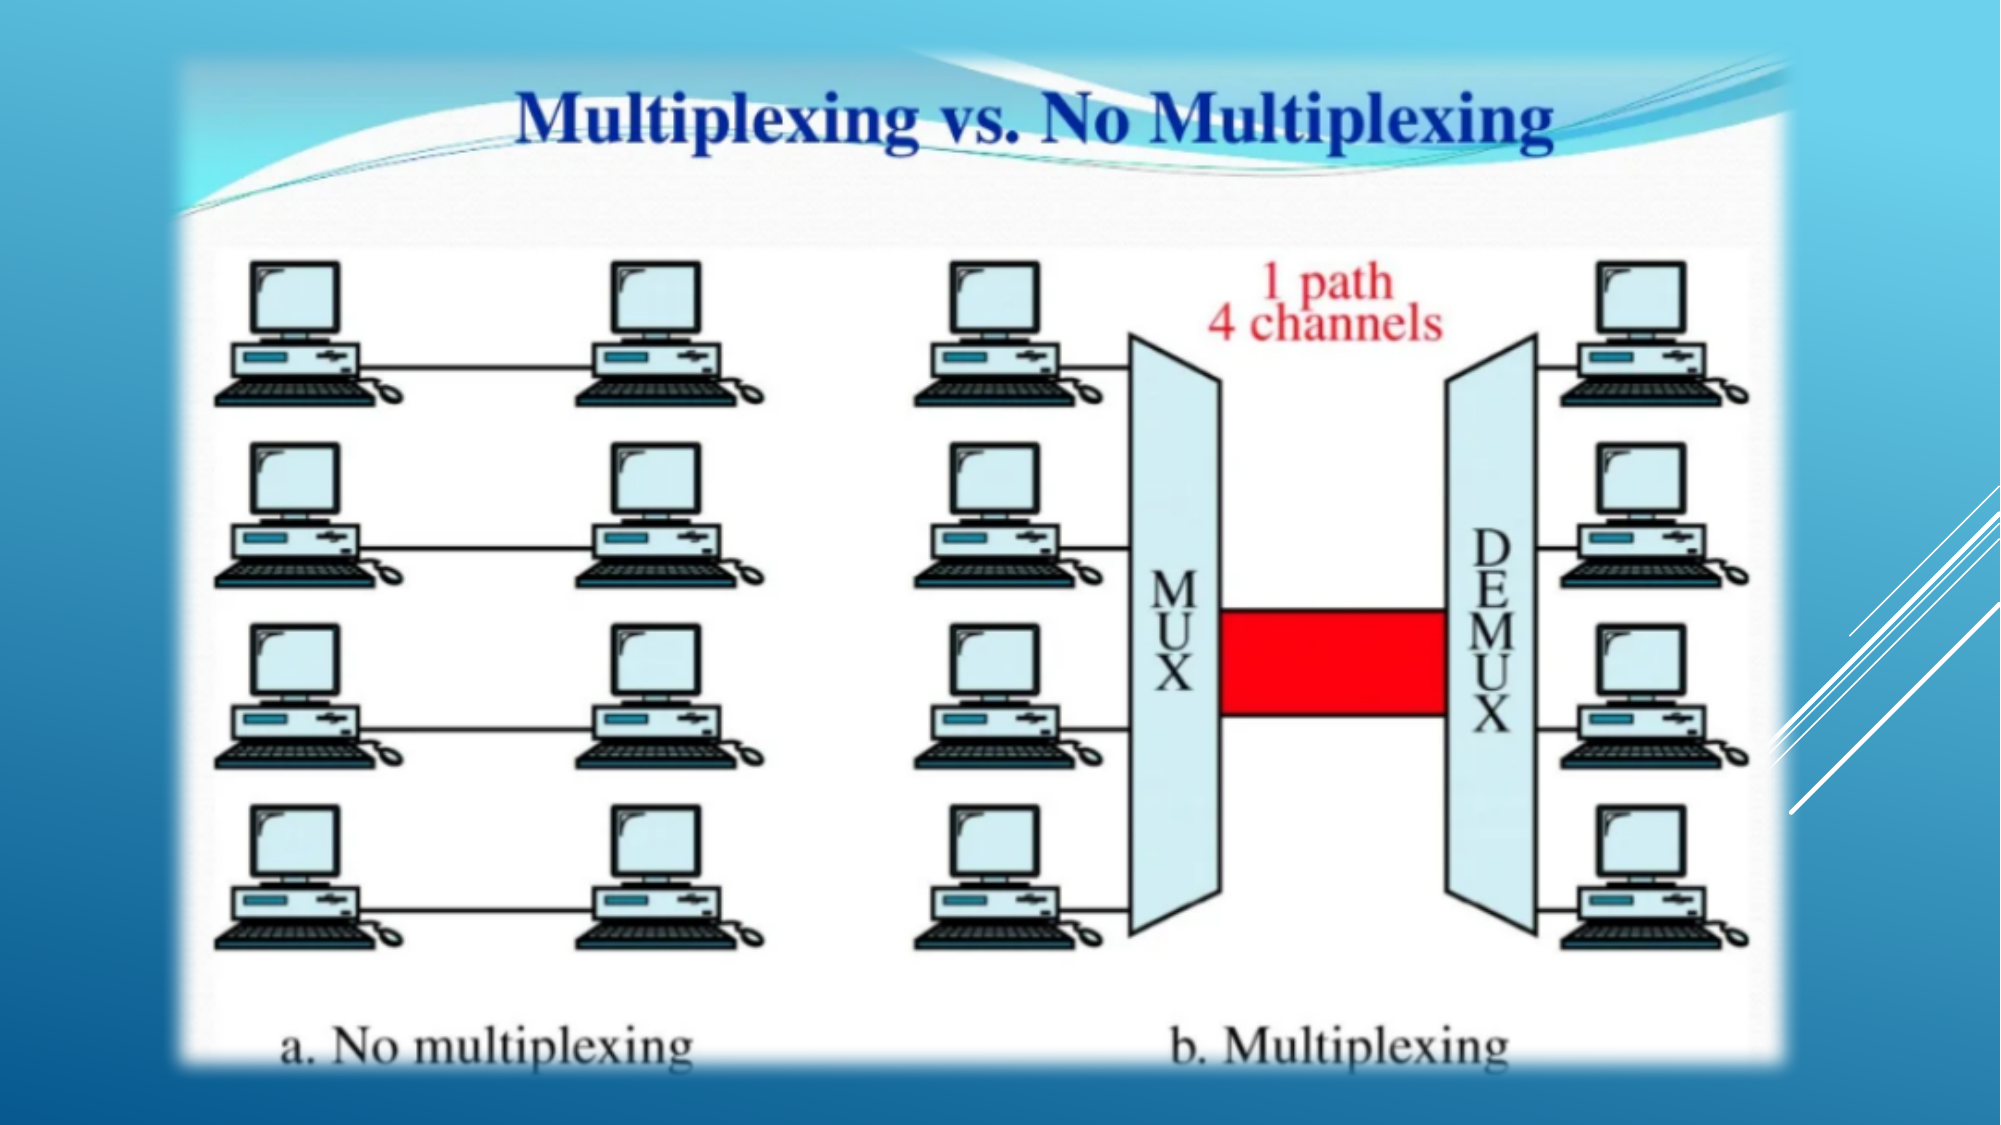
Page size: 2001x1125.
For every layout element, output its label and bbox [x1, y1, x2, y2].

picture [161, 42, 1804, 1083]
